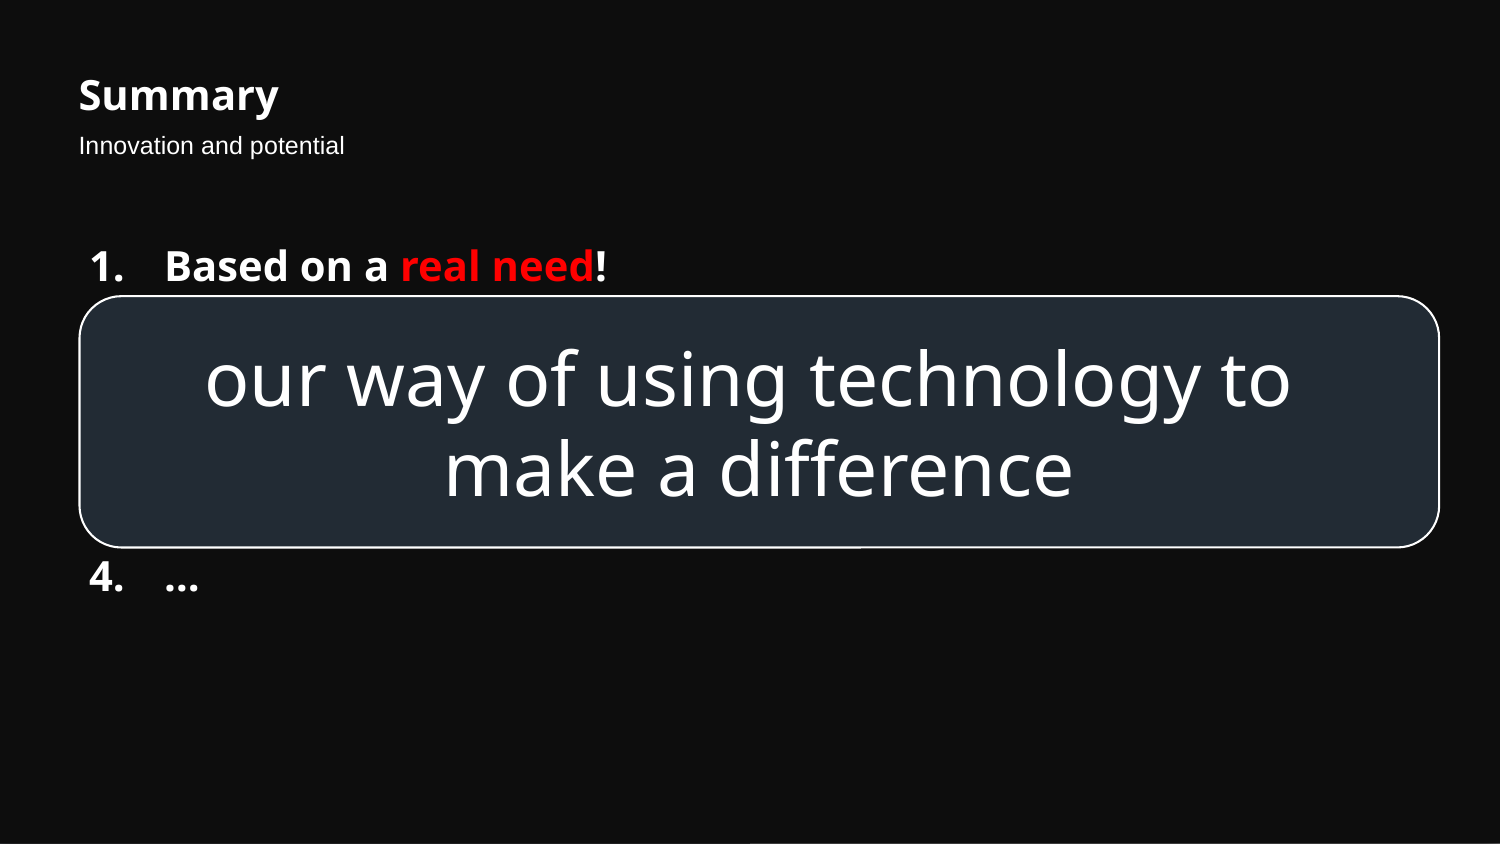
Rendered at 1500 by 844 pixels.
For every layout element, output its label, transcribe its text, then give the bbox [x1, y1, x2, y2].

text_box Innovation and potential [63, 121, 805, 167]
text_box [0, 0, 1500, 844]
text_box our way of using technology to make a difference [78, 295, 1441, 549]
text_box Based on a real need! A combination of weather and a chat room. Using cloud tech to make app more capable. … [74, 232, 1445, 608]
text_box Summary [63, 61, 726, 121]
